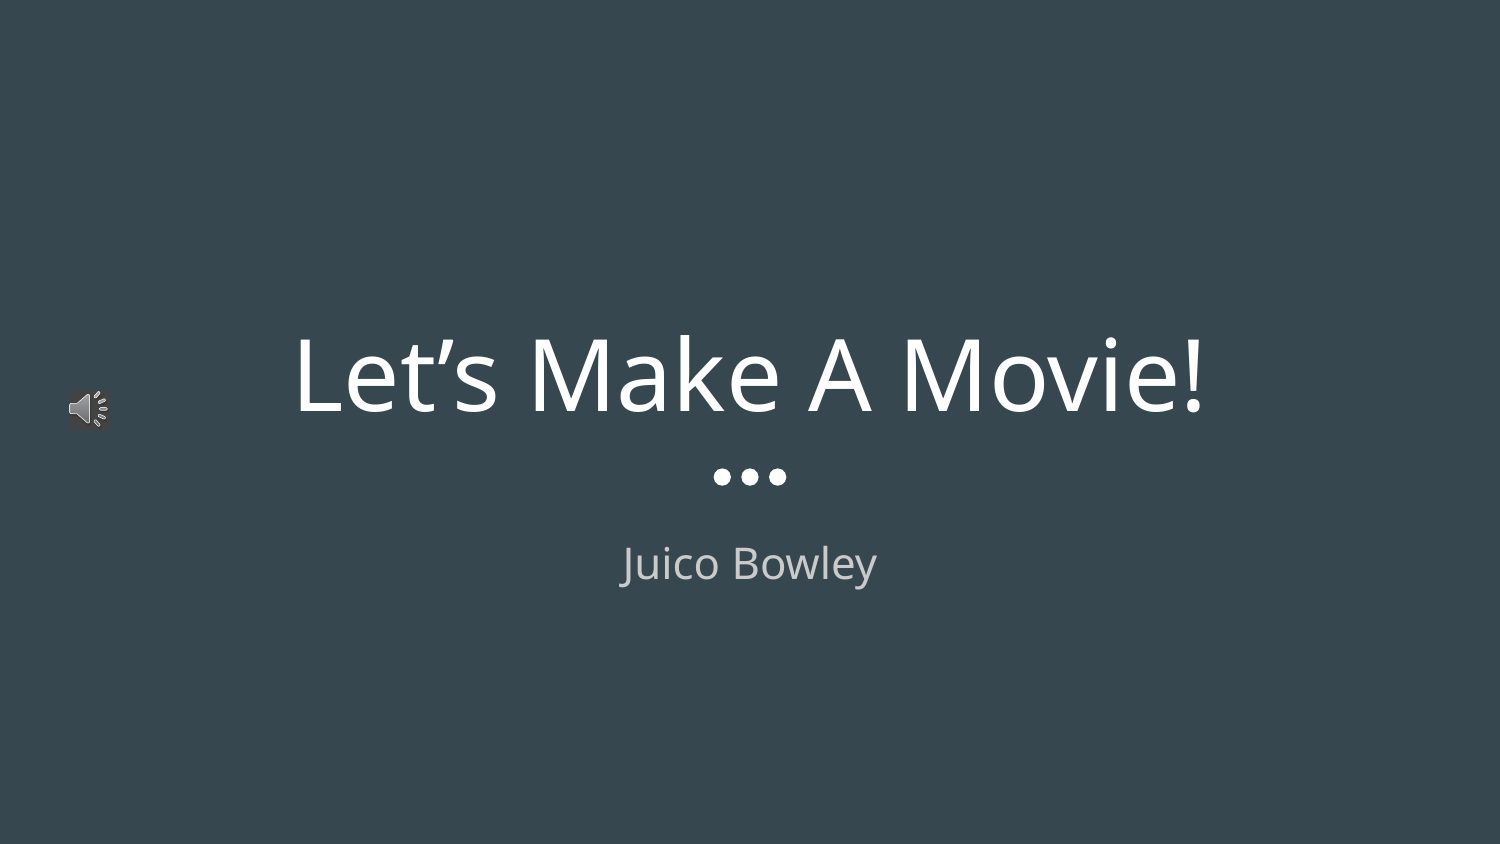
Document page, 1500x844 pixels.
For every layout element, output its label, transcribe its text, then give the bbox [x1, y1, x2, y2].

title Let’s Make A Movie! [110, 162, 1390, 447]
subtitle Juico Bowley [110, 520, 1390, 651]
picture [68, 389, 111, 432]
